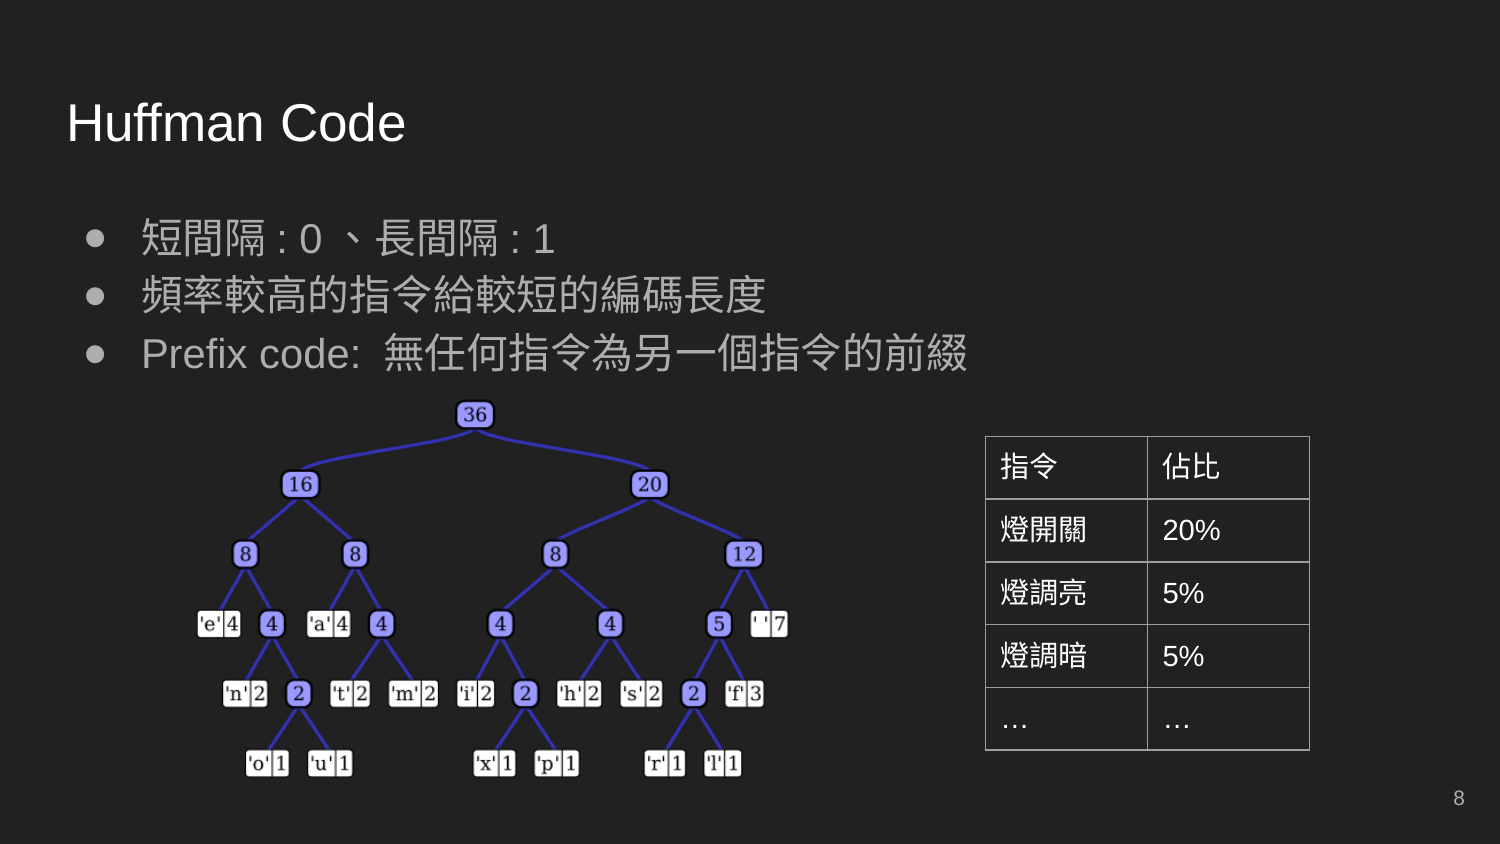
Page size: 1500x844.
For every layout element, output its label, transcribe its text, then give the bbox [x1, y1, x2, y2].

table_cell 5% [1148, 625, 1309, 687]
picture [190, 395, 794, 784]
table_cell … [1148, 688, 1309, 749]
table_cell 5% [1148, 563, 1309, 624]
slide_number ‹#› [1389, 764, 1480, 830]
table_header 指令 [986, 437, 1147, 498]
title Huffman Code [51, 72, 1449, 167]
table_cell 燈開關 [986, 500, 1147, 561]
table_header 佔比 [1148, 437, 1309, 498]
list 短間隔: 0、長間隔: 1 頻率較高的指令給較短的編碼長度 Prefix code: 無任何指令為另一個指令的前綴 [51, 189, 1449, 750]
table_cell 20% [1148, 500, 1309, 561]
table_cell … [986, 688, 1147, 749]
table_cell 燈調暗 [986, 625, 1147, 687]
table_cell 燈調亮 [986, 563, 1147, 624]
